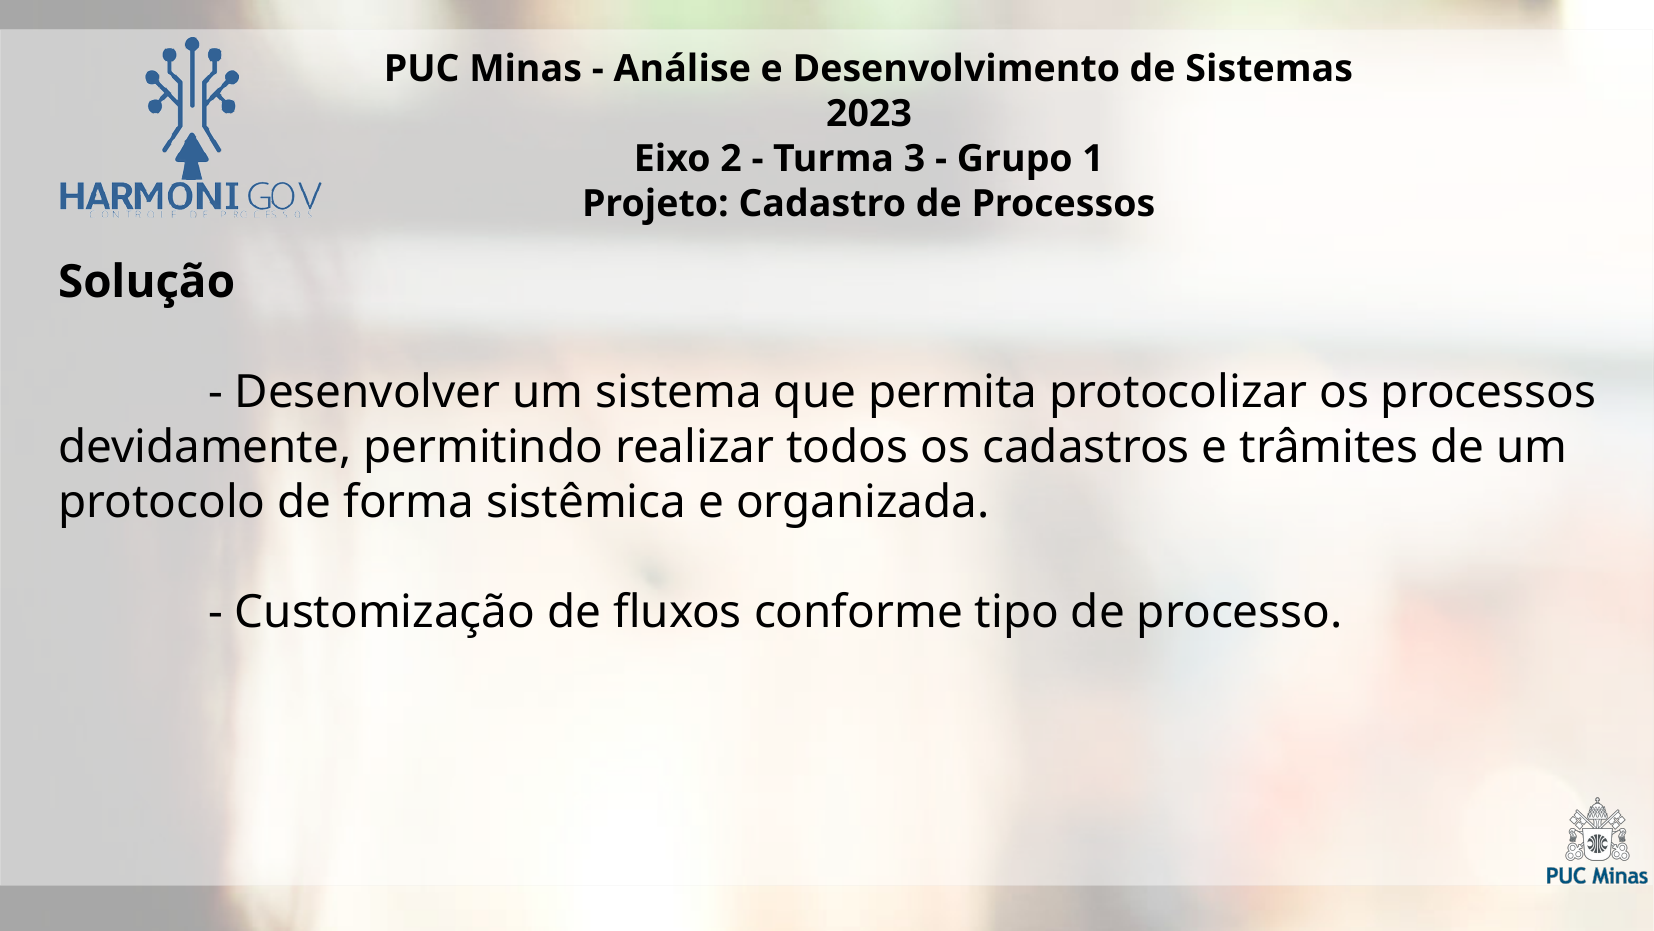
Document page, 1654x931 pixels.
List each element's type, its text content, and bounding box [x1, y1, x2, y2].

picture [58, 36, 322, 218]
text_box [0, 29, 1653, 886]
text_box PUC Minas - Análise e Desenvolvimento de Sistemas 2023 Eixo 2 - Turma 3 - Grupo 1 Projeto: Cadastro de Processos [324, 36, 1417, 204]
picture [0, 0, 1654, 931]
text_box Solução - Desenvolver um sistema que permita protocolizar os processos devidamente, permitindo realizar todos os cadastros e trâmites de um protocolo de forma sistêmica e organizada. - Customização de fluxos conforme tipo de processo. [43, 244, 1624, 697]
picture [1546, 796, 1648, 885]
